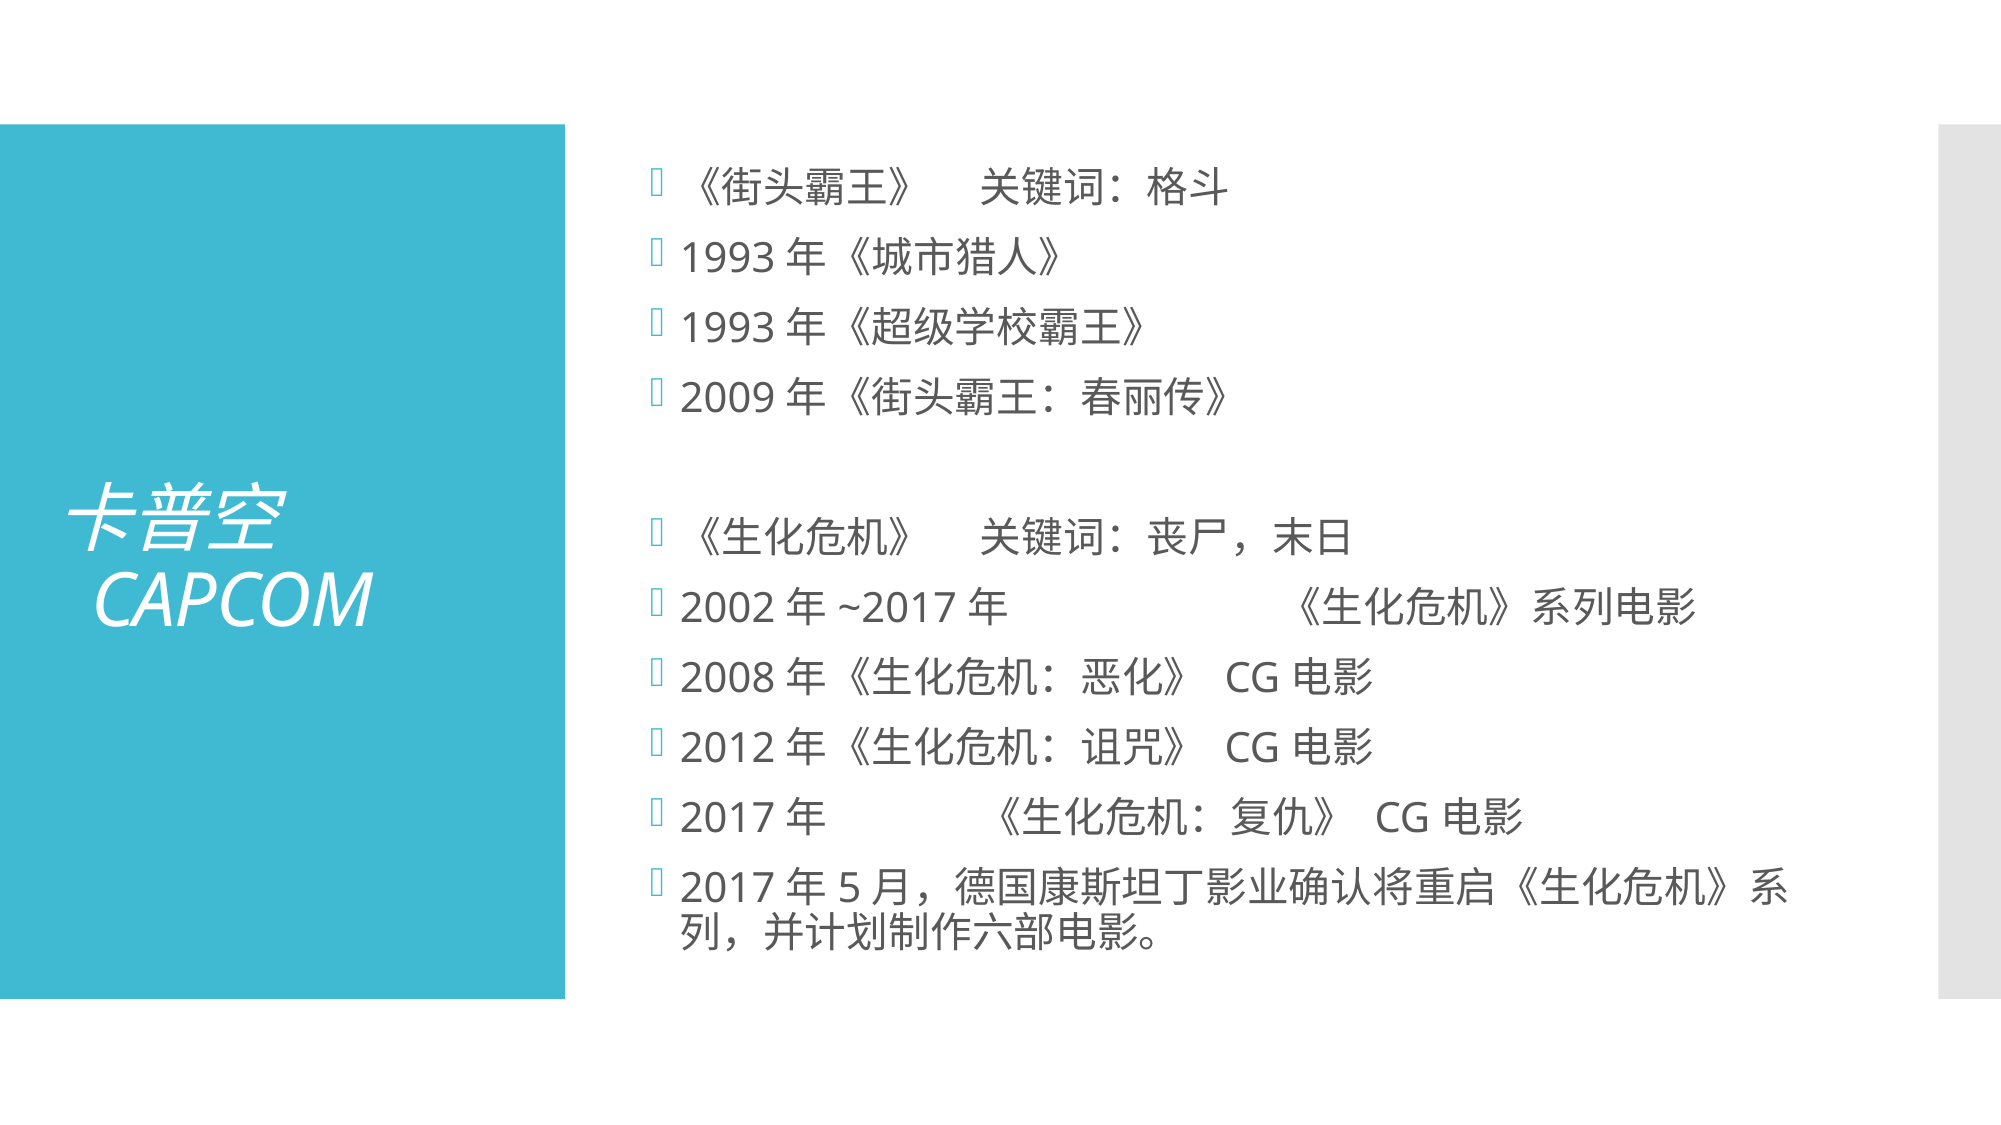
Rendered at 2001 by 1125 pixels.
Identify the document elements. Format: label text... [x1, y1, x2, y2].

title 卡普空 CAPCOM [41, 184, 525, 940]
list 《街头霸王》 关键词：格斗 1993年 《城市猎人》 1993年 《超级学校霸王》 2009年 《街头霸王：春丽传》 《生化危机》 关键词：丧尸，末日 2002年~2017年 《生化危机》系列电影 2008年 《生化危机：恶化》 CG电影 2012年 《生化危机：诅咒》 CG电影 2017年 《生化危机：复仇》 CG电影 2017年5月，德国康斯坦丁影业确认将重启《生化危机》系列，并计划制作六部电影。 [634, 141, 1835, 982]
